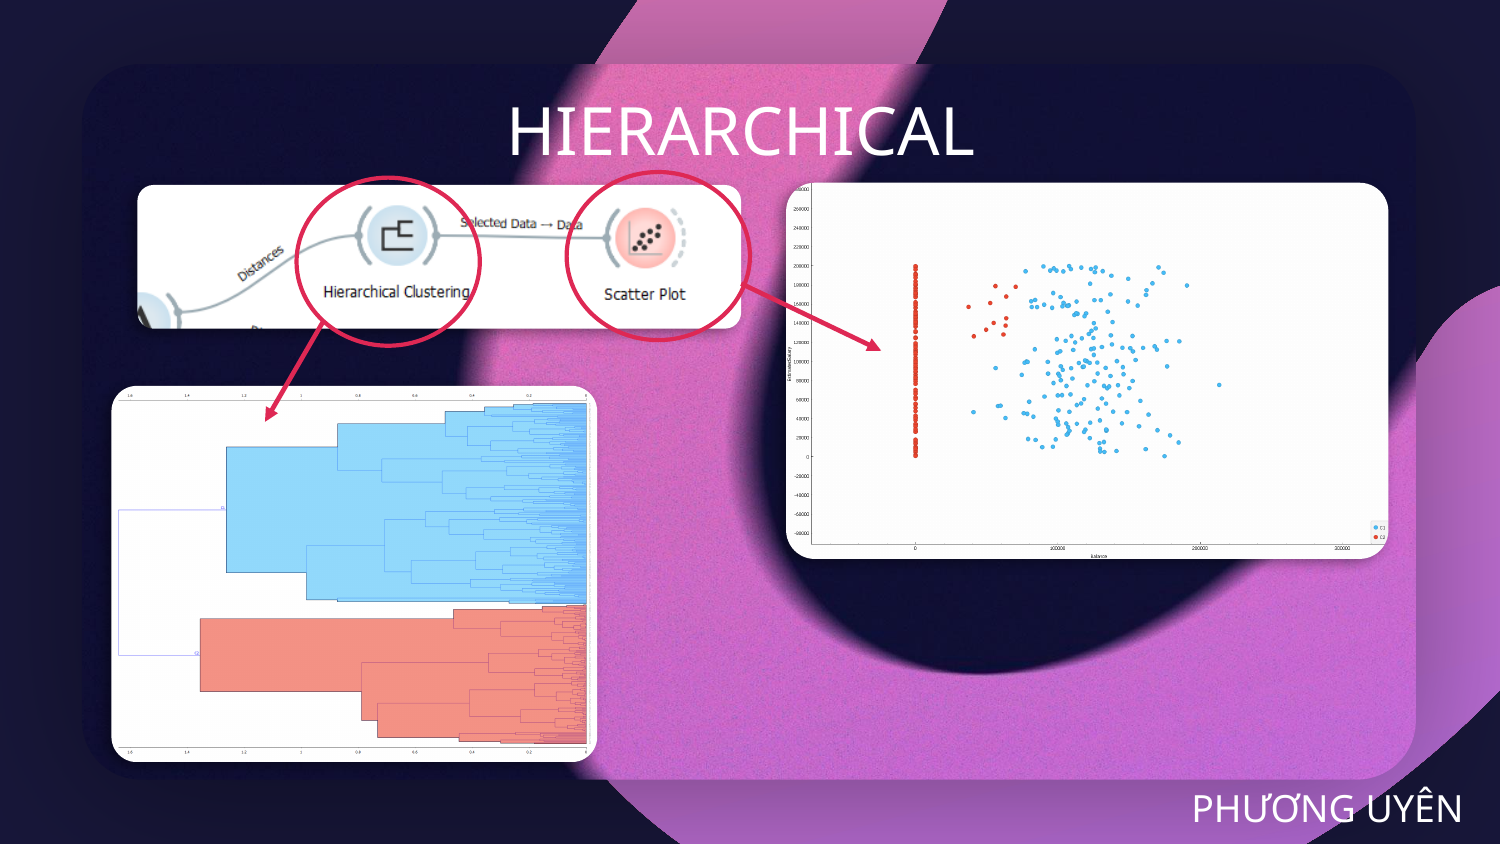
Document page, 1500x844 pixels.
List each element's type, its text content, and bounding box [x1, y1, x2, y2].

text_box [633, 337, 683, 341]
text_box PHƯƠNG UYÊN [1162, 779, 1479, 844]
text_box HIERARCHICAL [209, 81, 1273, 191]
text_box [347, 337, 429, 346]
text_box [746, 231, 750, 280]
text_box [356, 177, 421, 183]
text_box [264, 320, 324, 423]
picture [81, 64, 1416, 780]
text_box [613, 172, 704, 183]
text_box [740, 283, 882, 351]
